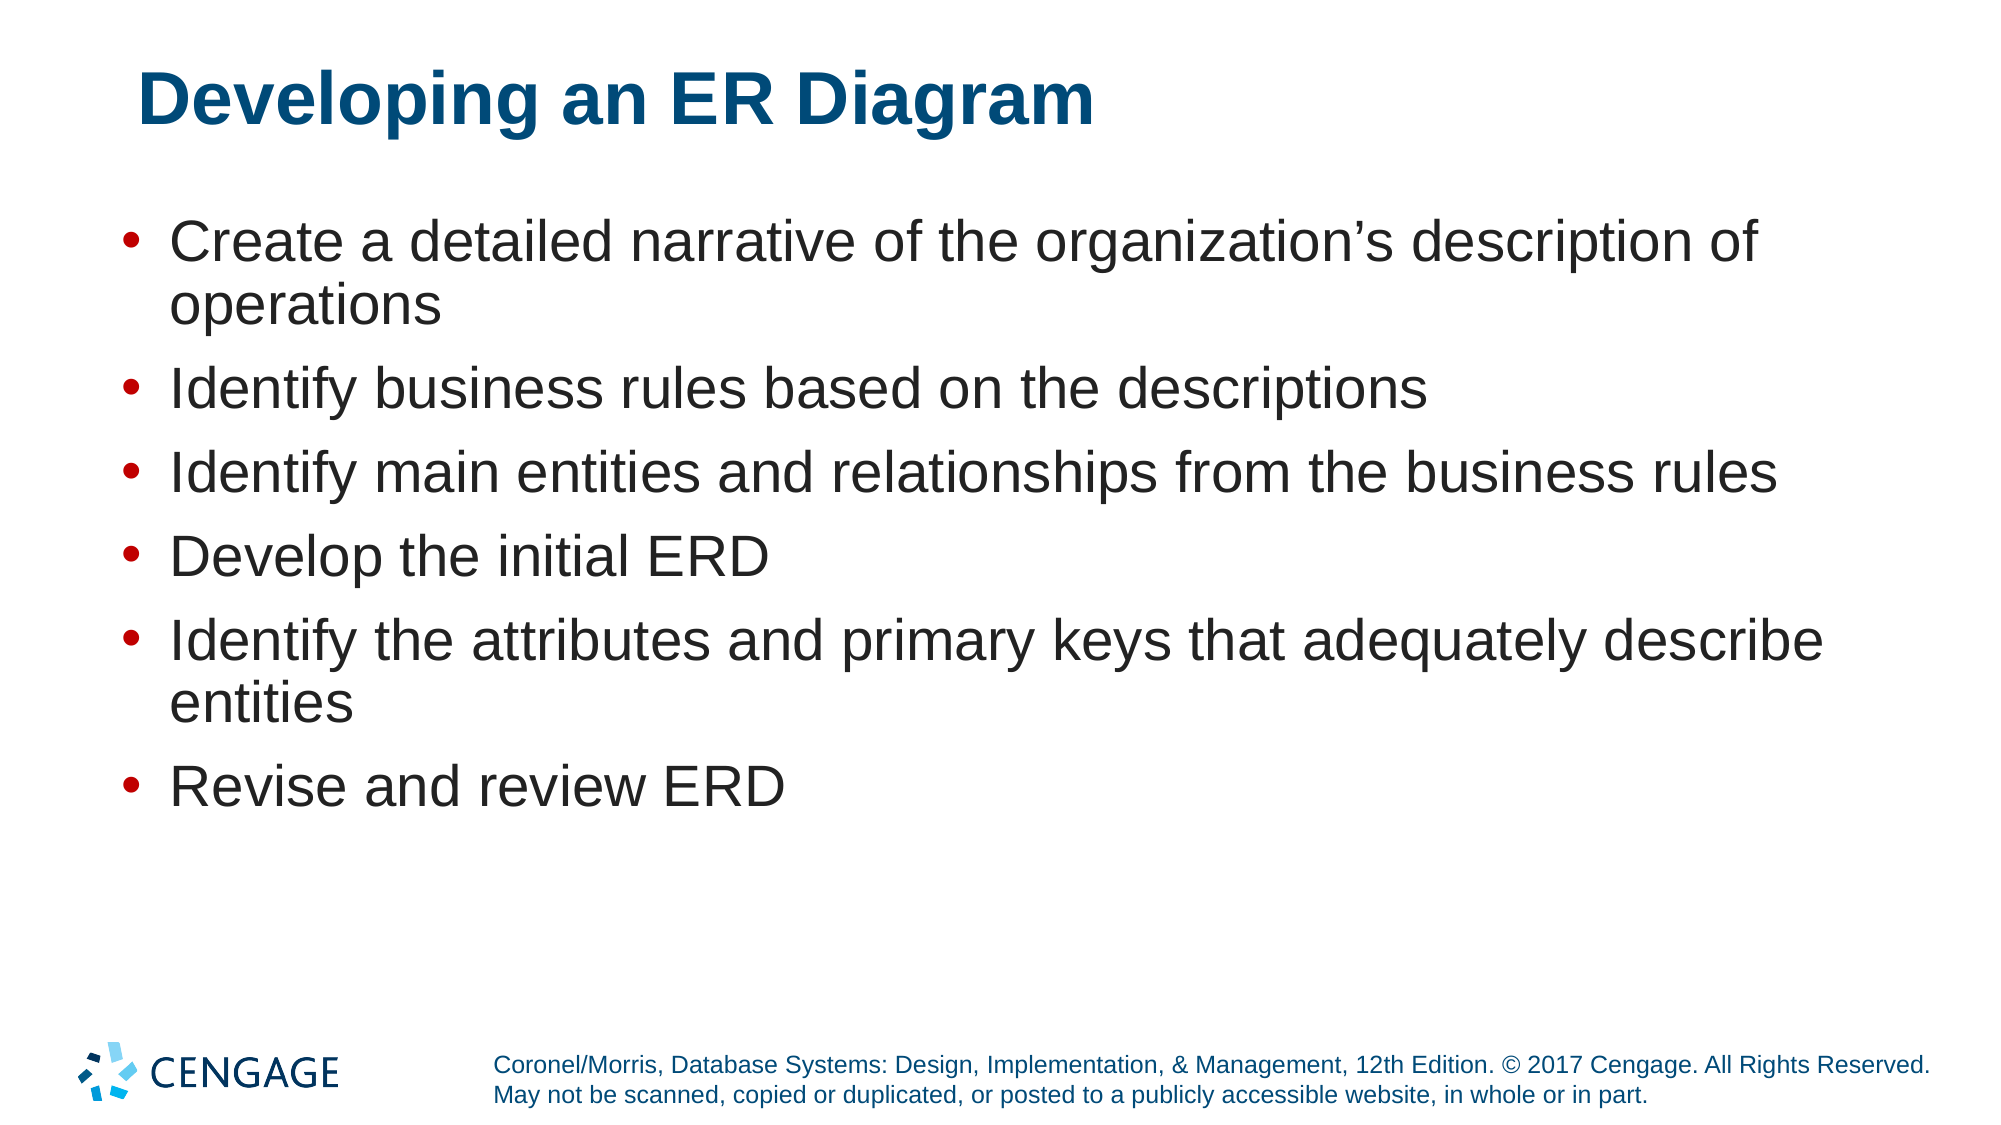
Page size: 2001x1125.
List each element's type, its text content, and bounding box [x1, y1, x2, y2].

list Create a detailed narrative of the organization’s description of operations Identify business rules based on the descriptions Identify main entities and relationships from the business rules Develop the initial E R D Identify the attributes and primary keys that adequately describe entities Revise and review E R D [121, 211, 1880, 824]
picture [78, 1042, 338, 1101]
title Developing an E R Diagram [137, 59, 1863, 171]
